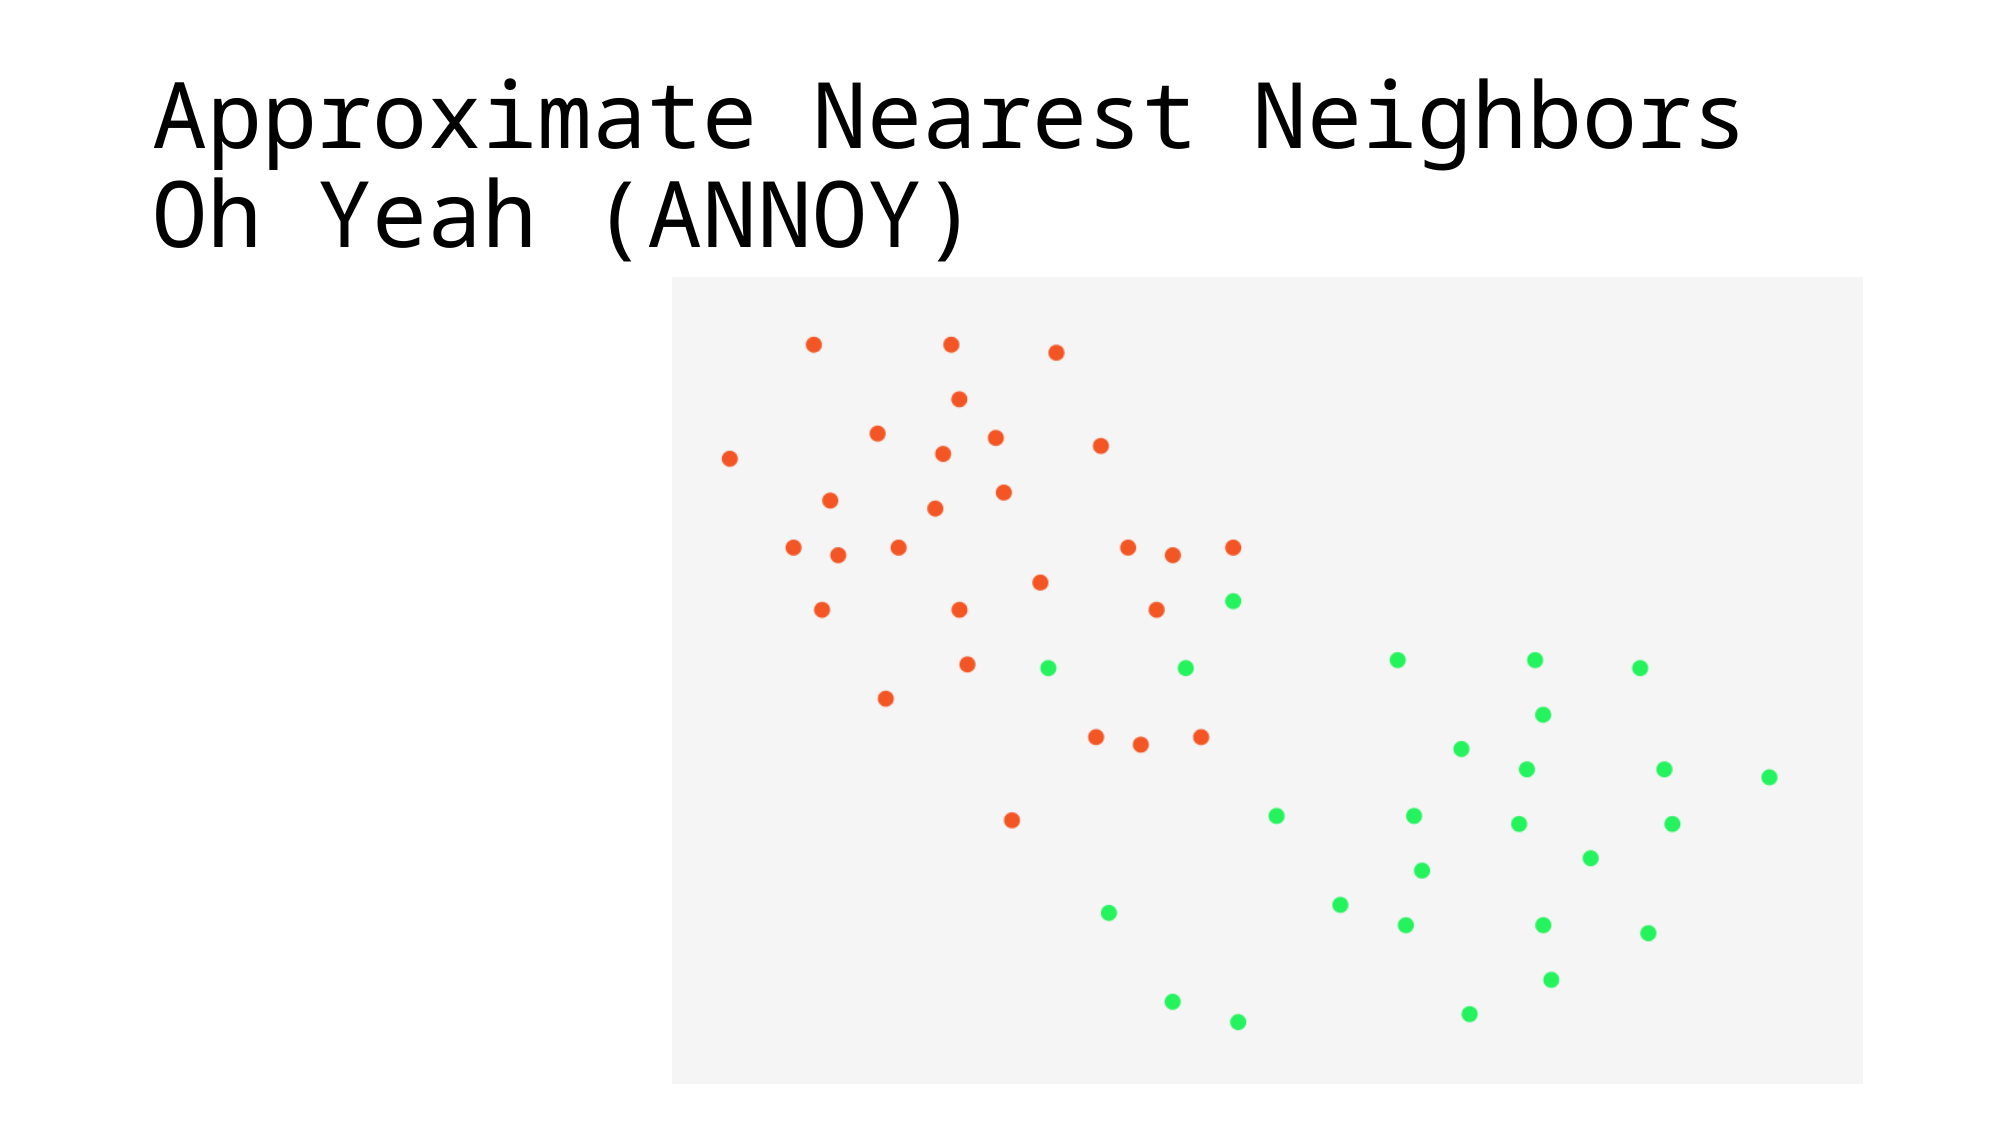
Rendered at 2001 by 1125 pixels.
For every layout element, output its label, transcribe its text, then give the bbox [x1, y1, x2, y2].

picture [672, 277, 1863, 1084]
title Approximate Nearest Neighbors Oh Yeah (ANNOY) [137, 59, 1863, 278]
